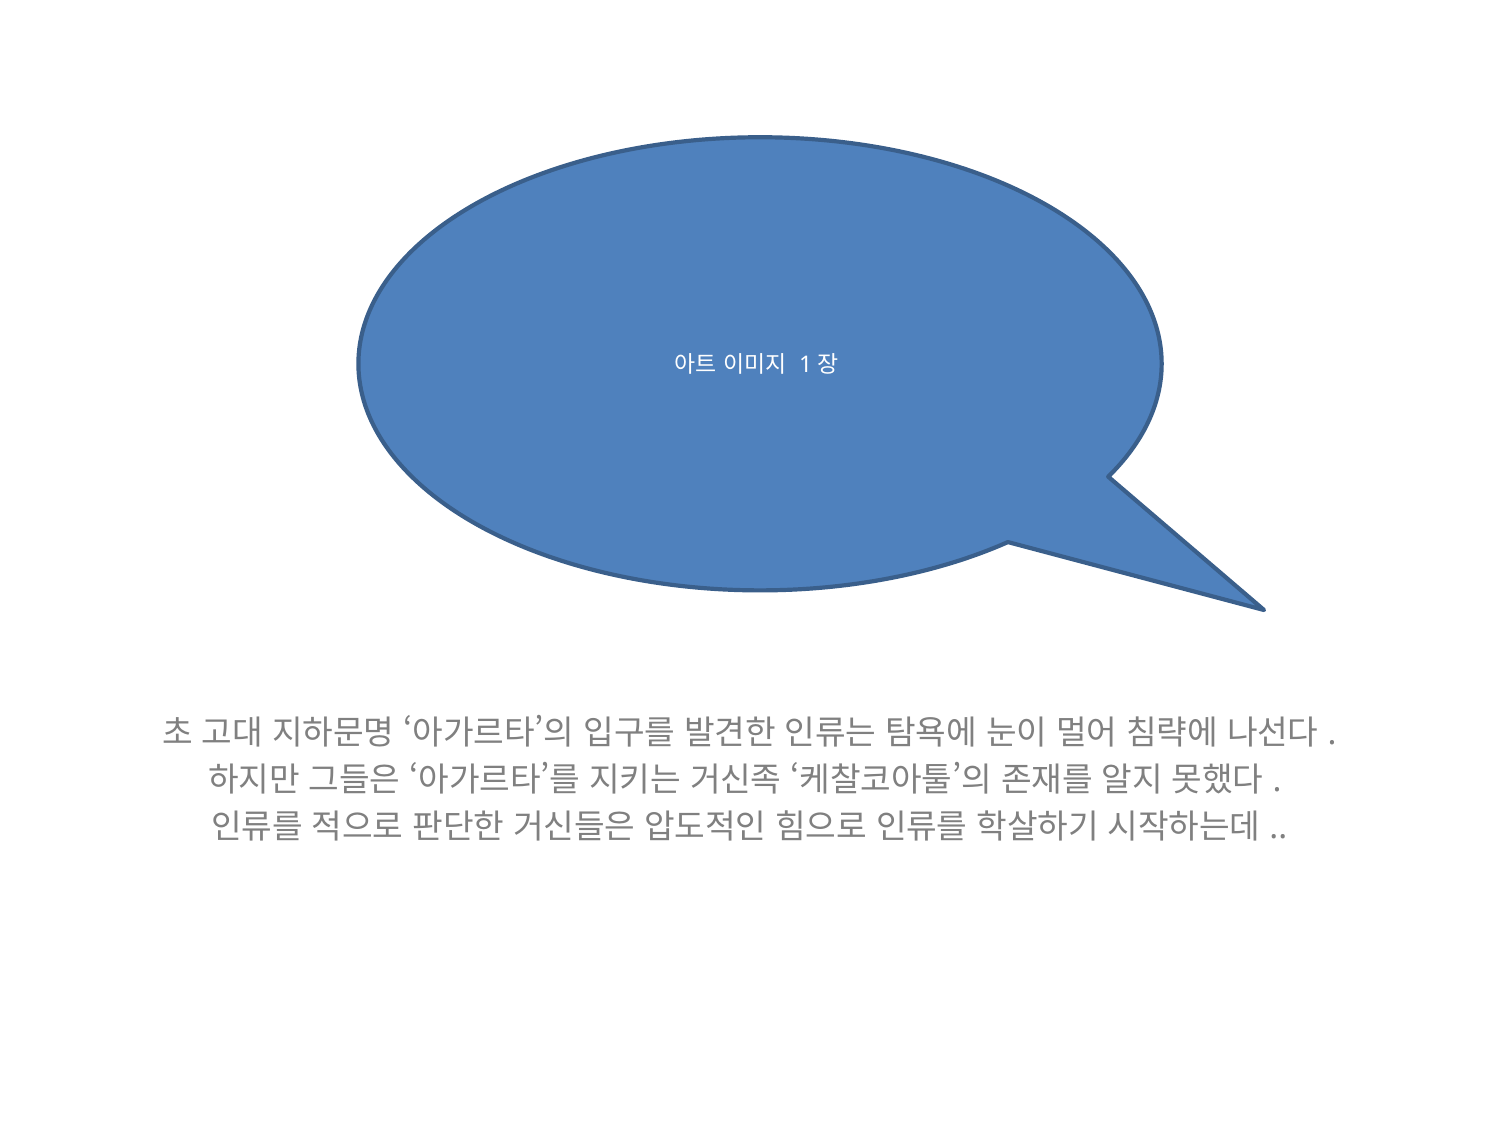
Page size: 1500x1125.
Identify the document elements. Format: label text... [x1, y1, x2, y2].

text_box 아트 이미지 1장 [356, 135, 1266, 613]
text_box 초 고대 지하문명 ‘아가르타’의 입구를 발견한 인류는 탐욕에 눈이 멀어 침략에 나선다. 하지만 그들은 ‘아가르타’를 지키는 거신족 ‘케찰코아툴’의 존재를 알지 못했다. 인류를 적으로 판단한 거신들은 압도적인 힘으로 인류를 학살하기 시작하는데.. [76, 704, 1422, 1024]
